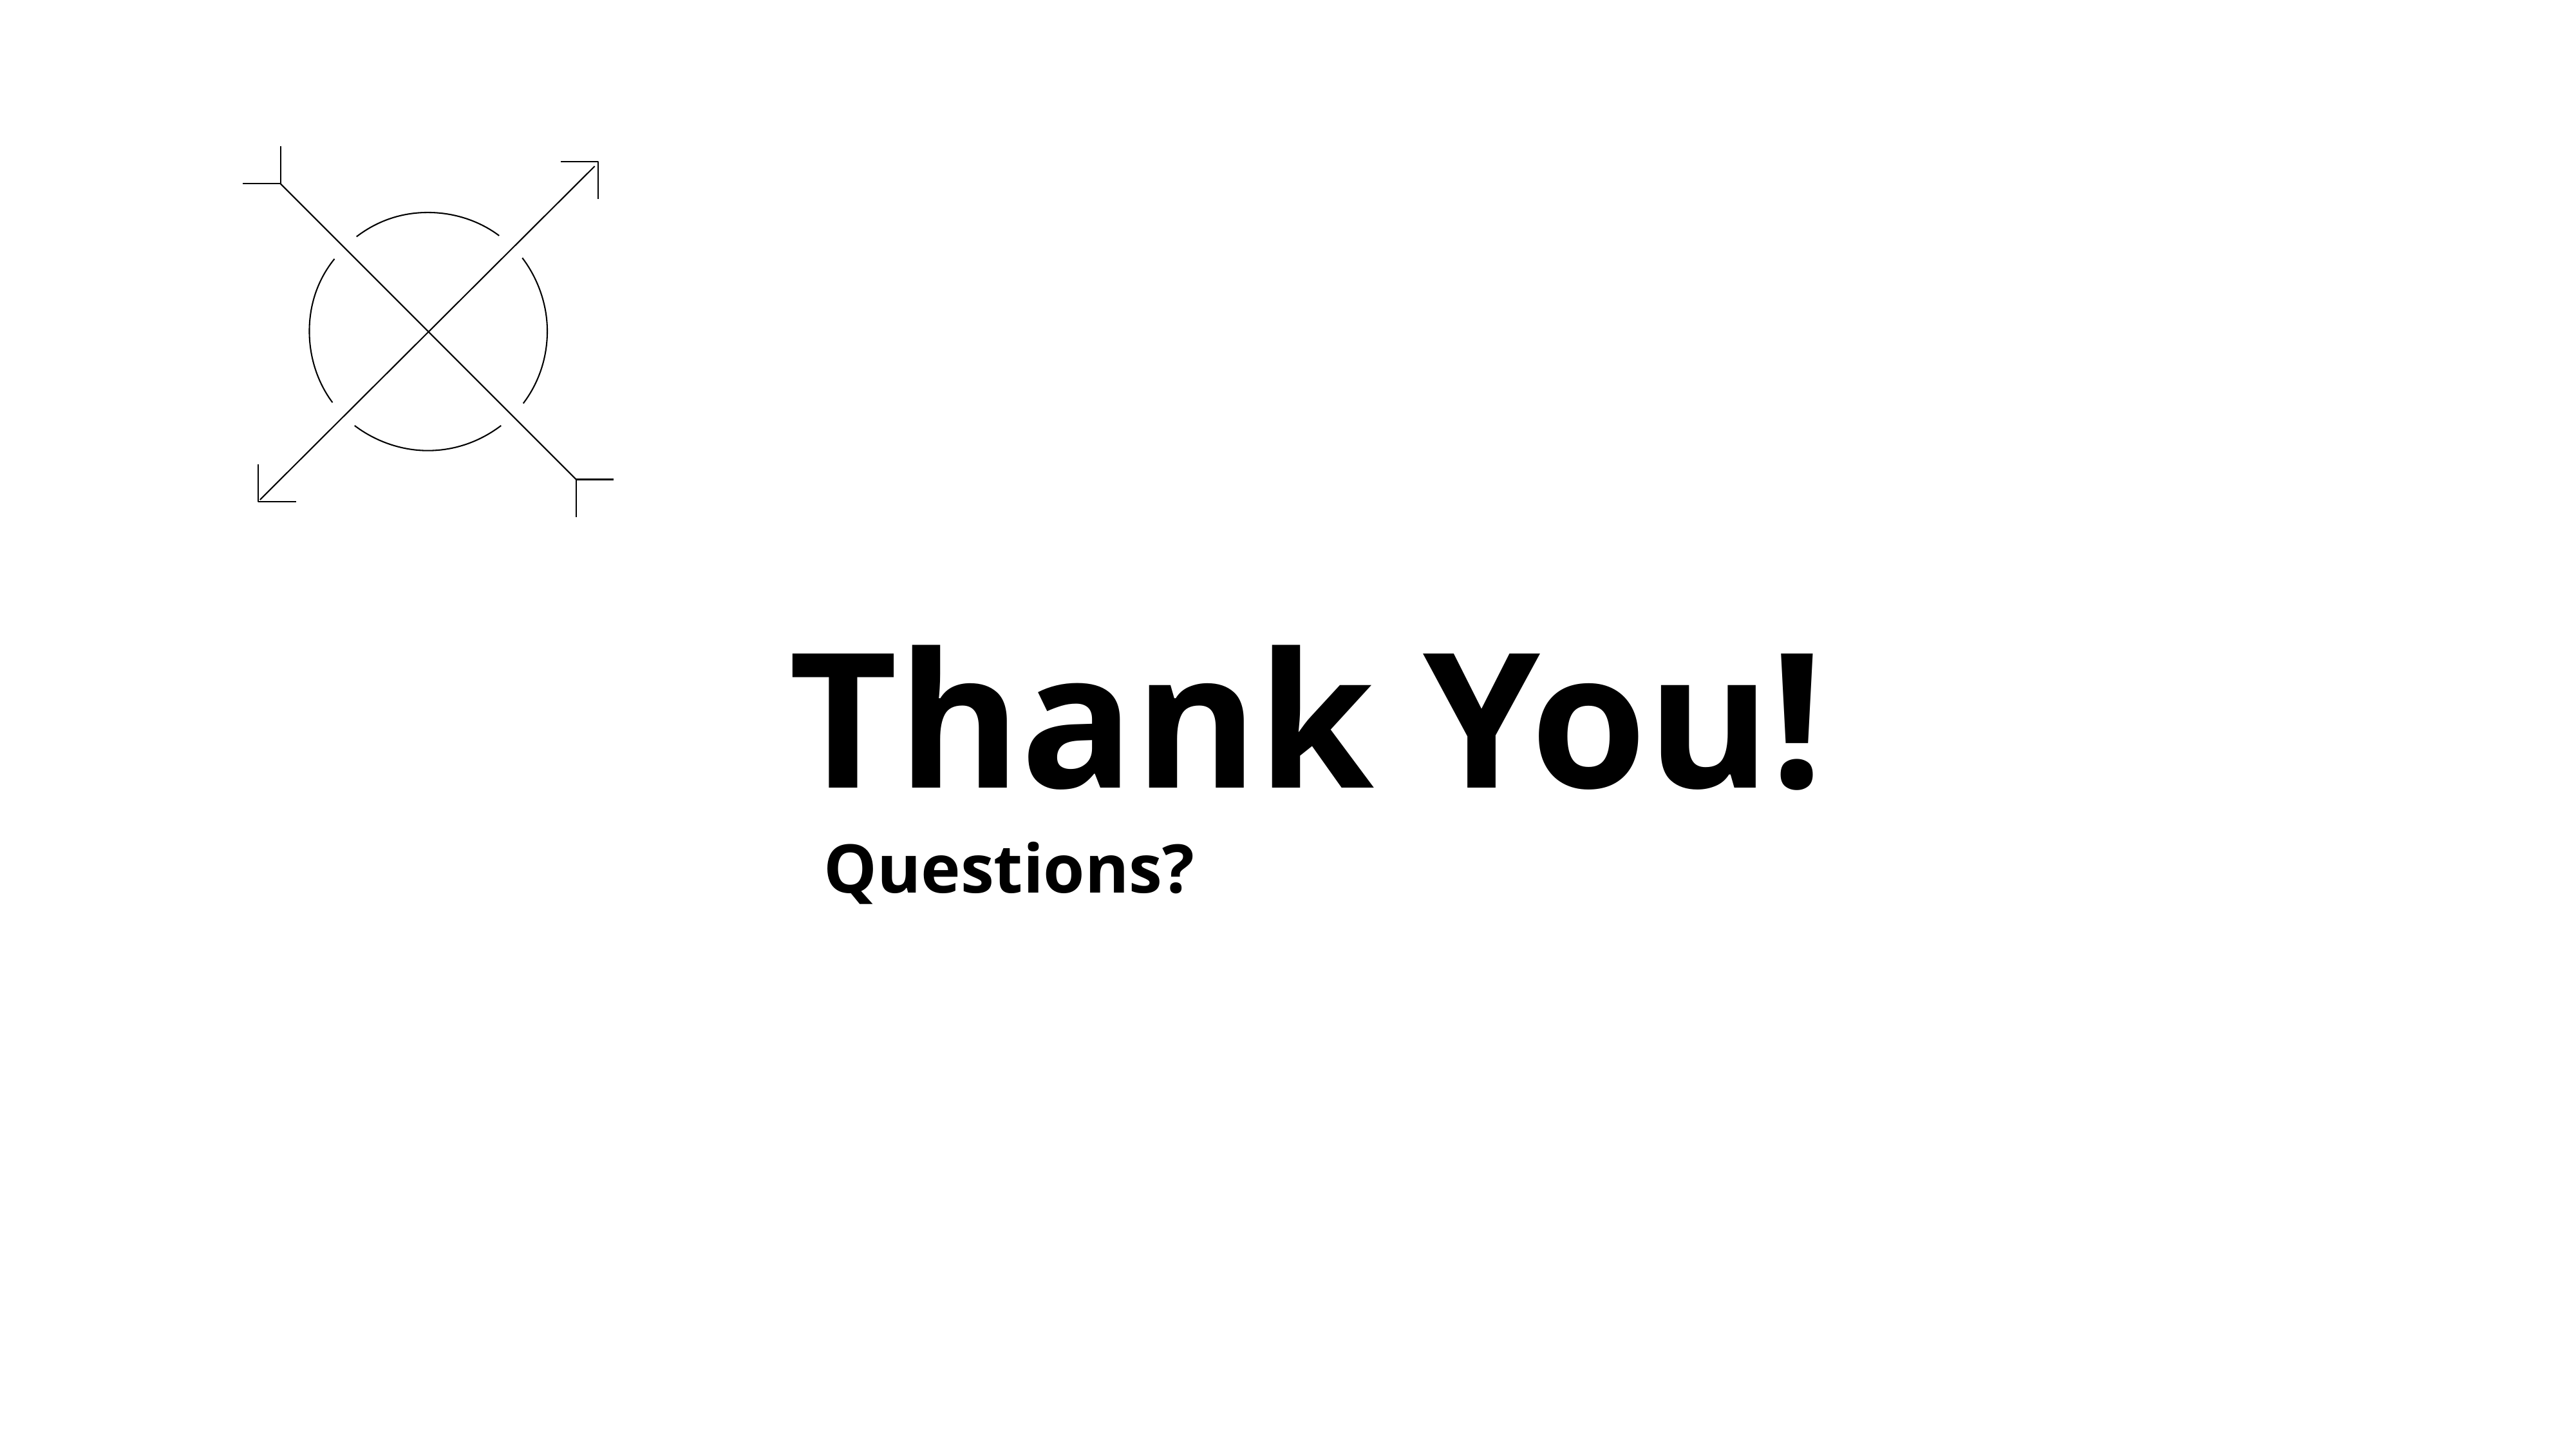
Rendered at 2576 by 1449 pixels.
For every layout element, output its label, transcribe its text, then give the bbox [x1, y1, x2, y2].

text_box Thank You! Questions? [763, 483, 2576, 1023]
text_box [242, 146, 614, 518]
